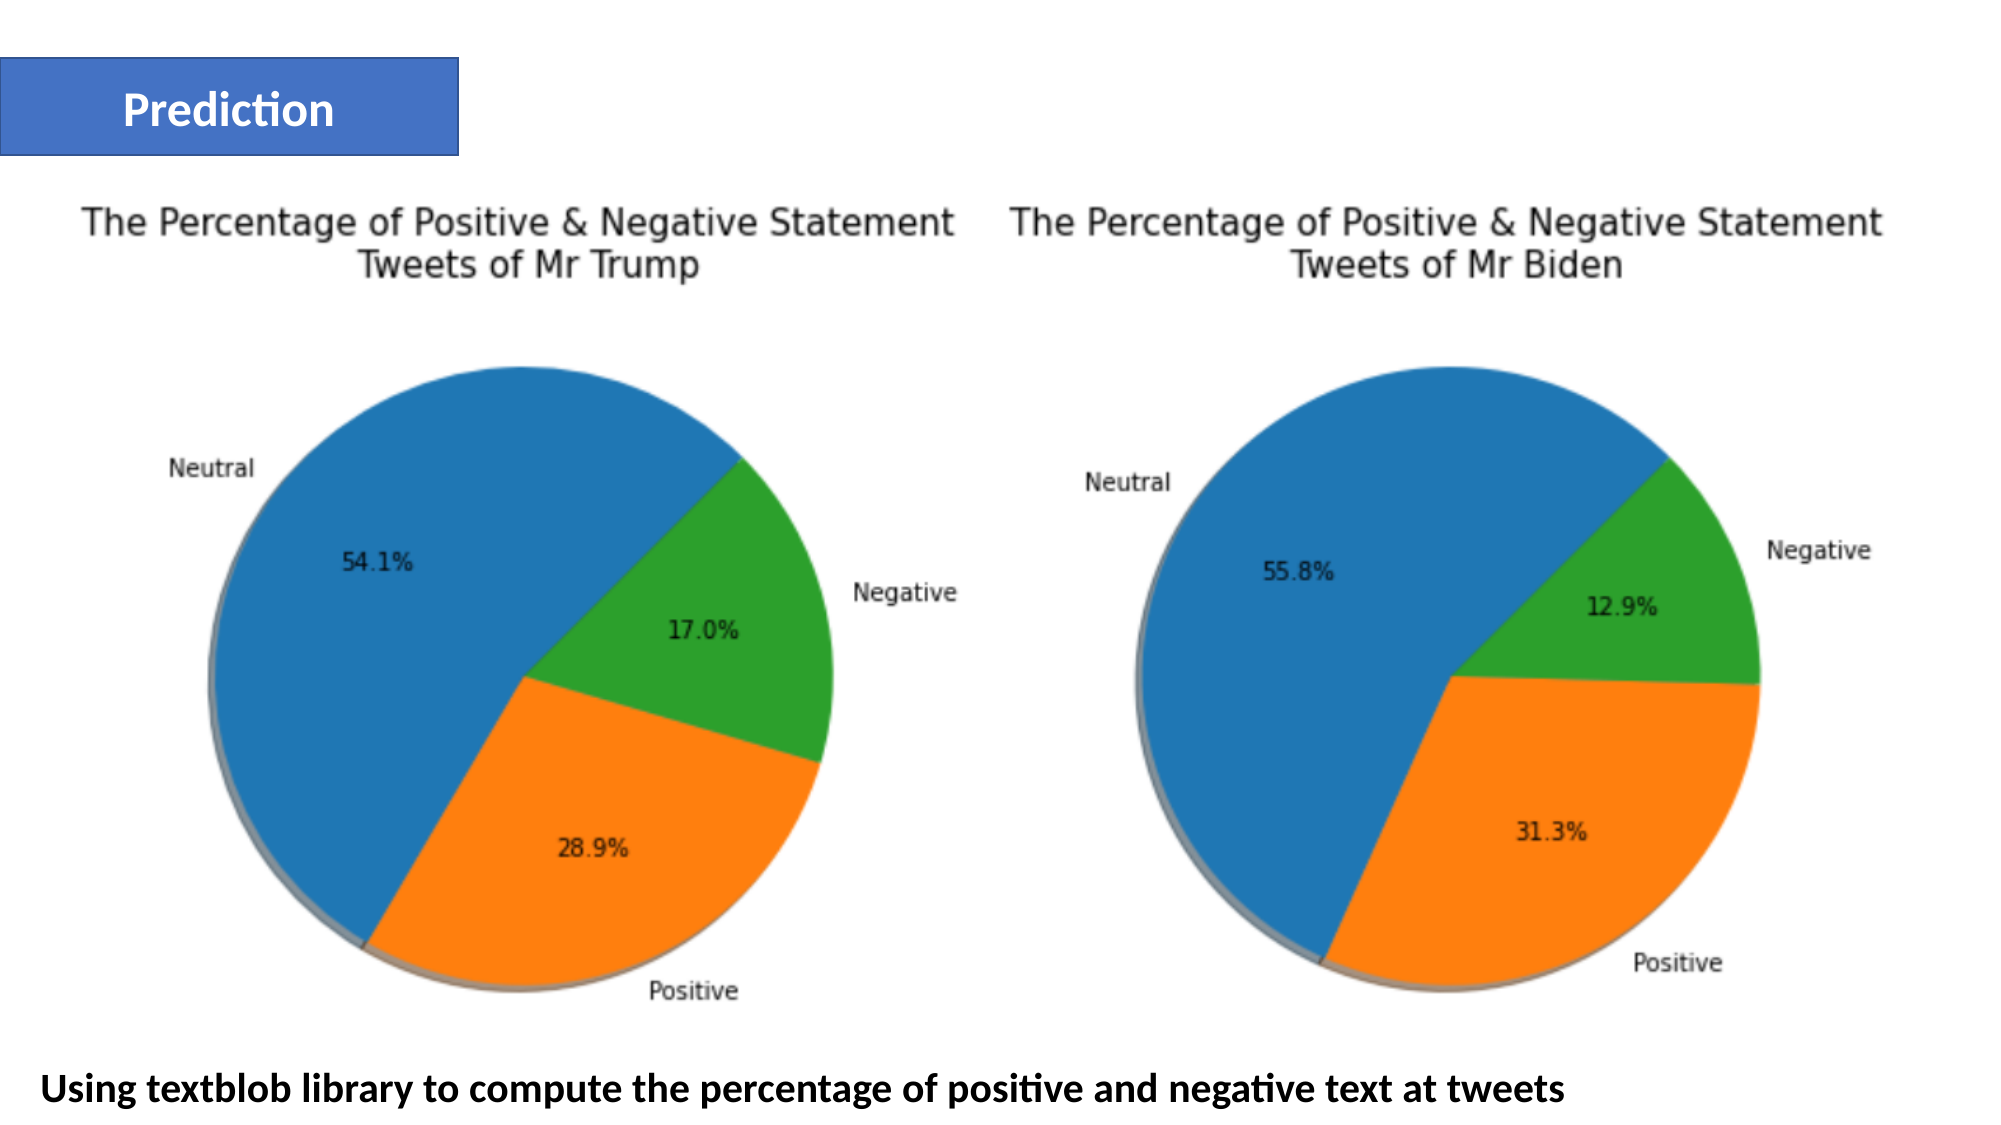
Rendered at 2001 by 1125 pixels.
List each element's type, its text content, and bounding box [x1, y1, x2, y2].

picture [20, 174, 1980, 1064]
text_box Prediction [0, 57, 459, 156]
text_box Using textblob library to compute the percentage of positive and negative text at tweets [25, 1064, 1582, 1119]
